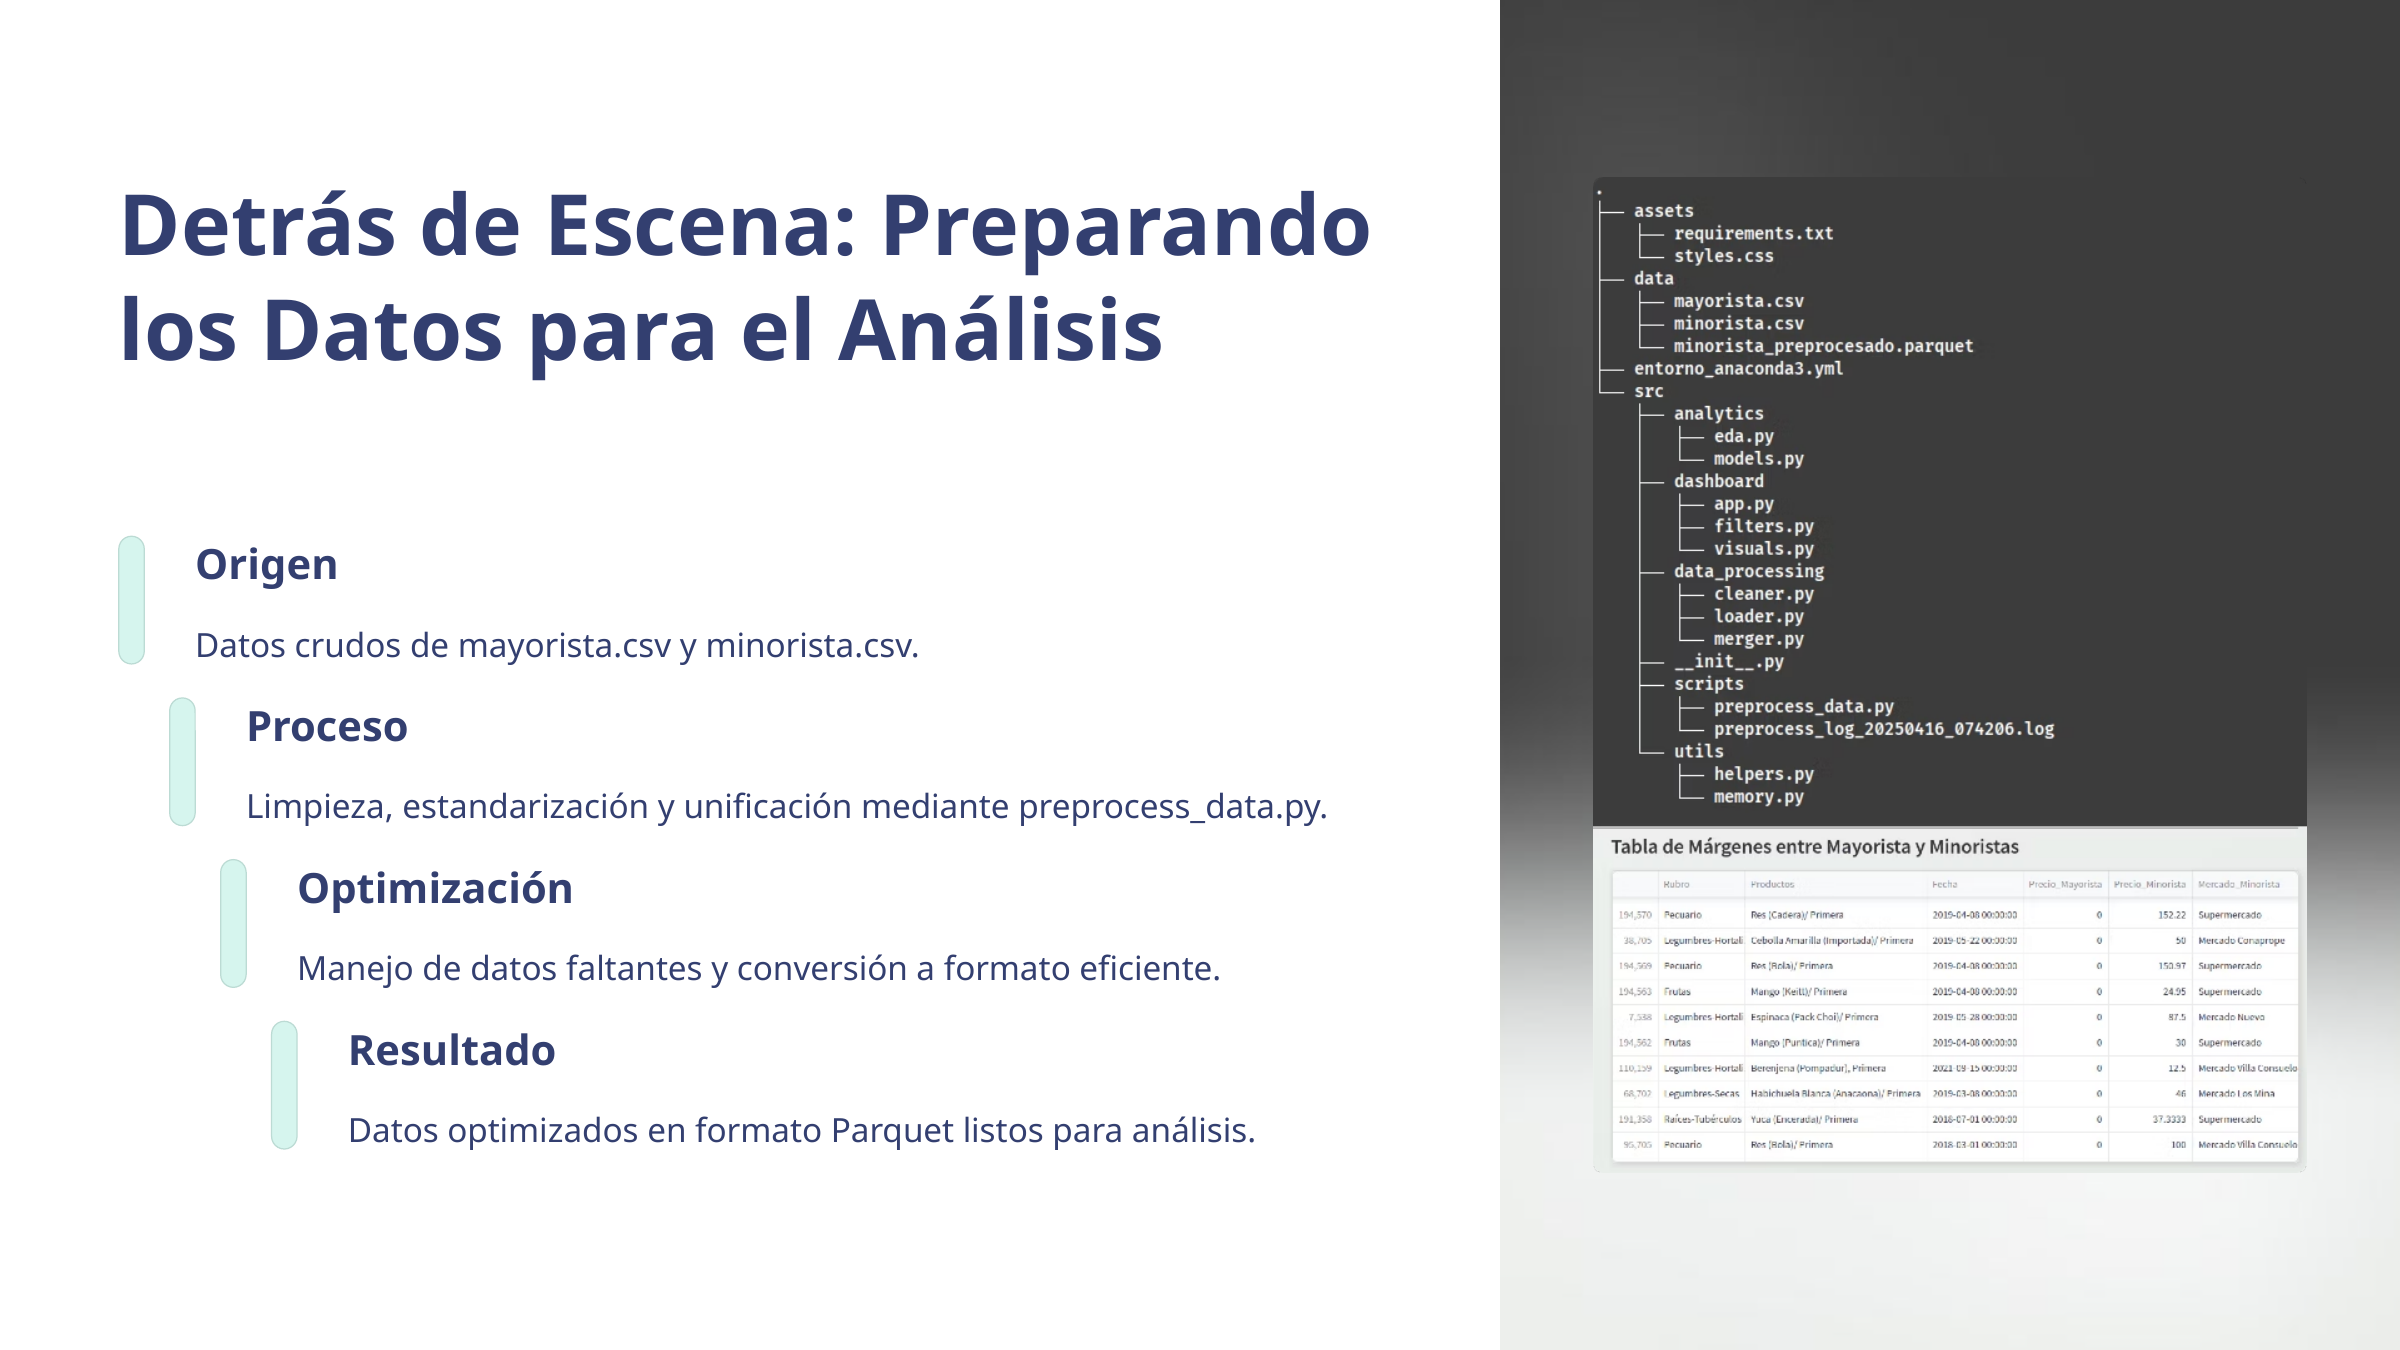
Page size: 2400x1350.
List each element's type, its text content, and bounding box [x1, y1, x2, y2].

text_box Limpieza, estandarización y unificación mediante preprocess_data.py. [246, 771, 1382, 826]
text_box Resultado [348, 1021, 773, 1075]
text_box [271, 1021, 298, 1150]
text_box Manejo de datos faltantes y conversión a formato eficiente. [296, 932, 1382, 988]
text_box [118, 536, 145, 664]
text_box Origen [195, 536, 620, 590]
text_box Datos crudos de mayorista.csv y minorista.csv. [195, 609, 1382, 664]
text_box Proceso [246, 697, 671, 751]
text_box Datos optimizados en formato Parquet listos para análisis. [348, 1094, 1382, 1149]
picture [1499, 0, 2400, 1350]
text_box Optimización [297, 859, 722, 913]
text_box [220, 859, 247, 988]
text_box Detrás de Escena: Preparando los Datos para el Análisis [118, 166, 1382, 486]
text_box [169, 697, 196, 826]
